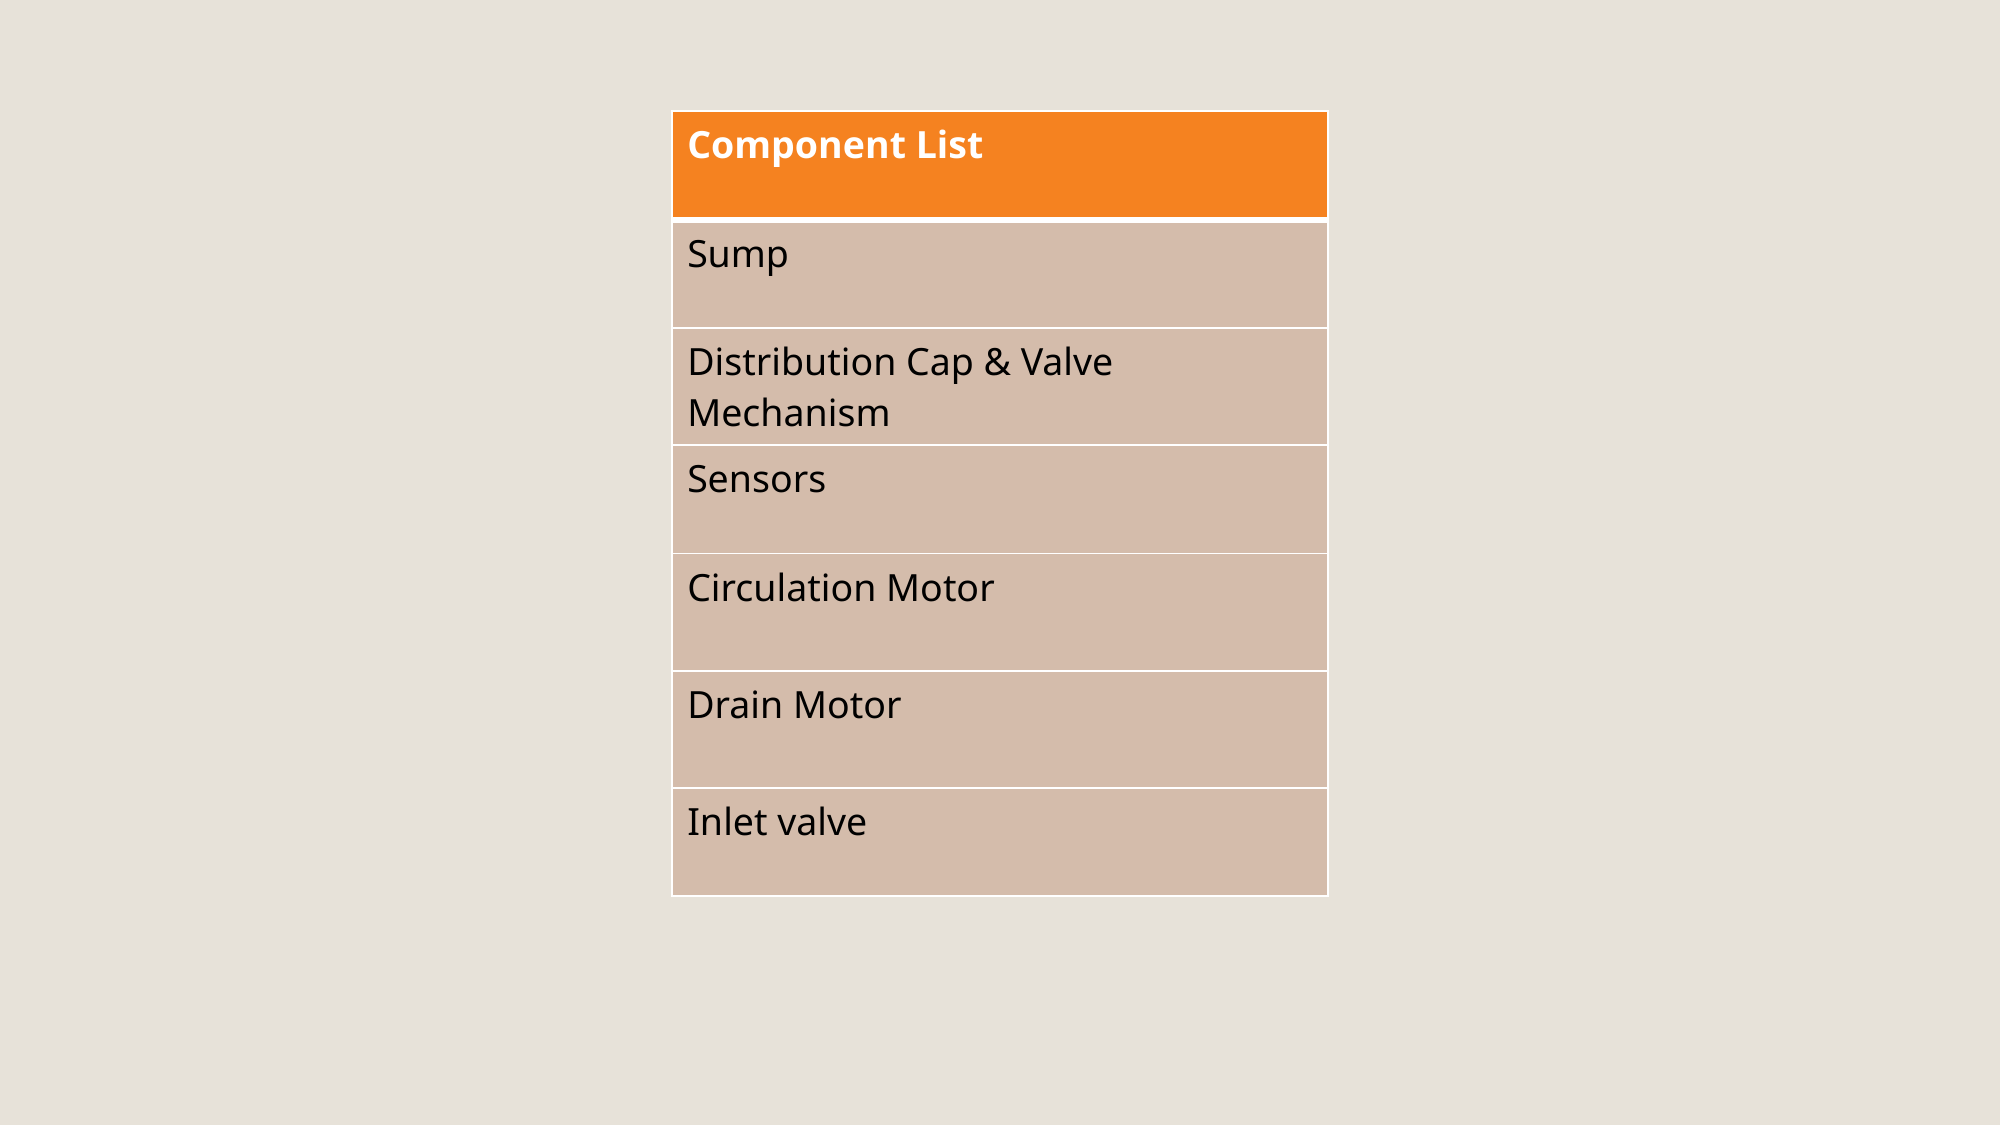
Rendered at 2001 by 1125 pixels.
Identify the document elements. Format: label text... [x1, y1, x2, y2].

table_header Component List [673, 112, 1327, 217]
table_cell Sump [673, 223, 1327, 327]
table_cell Distribution Cap & Valve Mechanism [673, 329, 1327, 444]
table_cell Circulation Motor [673, 554, 1327, 670]
table_cell Sensors [673, 446, 1327, 553]
table_cell Inlet valve [673, 789, 1327, 895]
table_cell Drain Motor [673, 672, 1327, 787]
